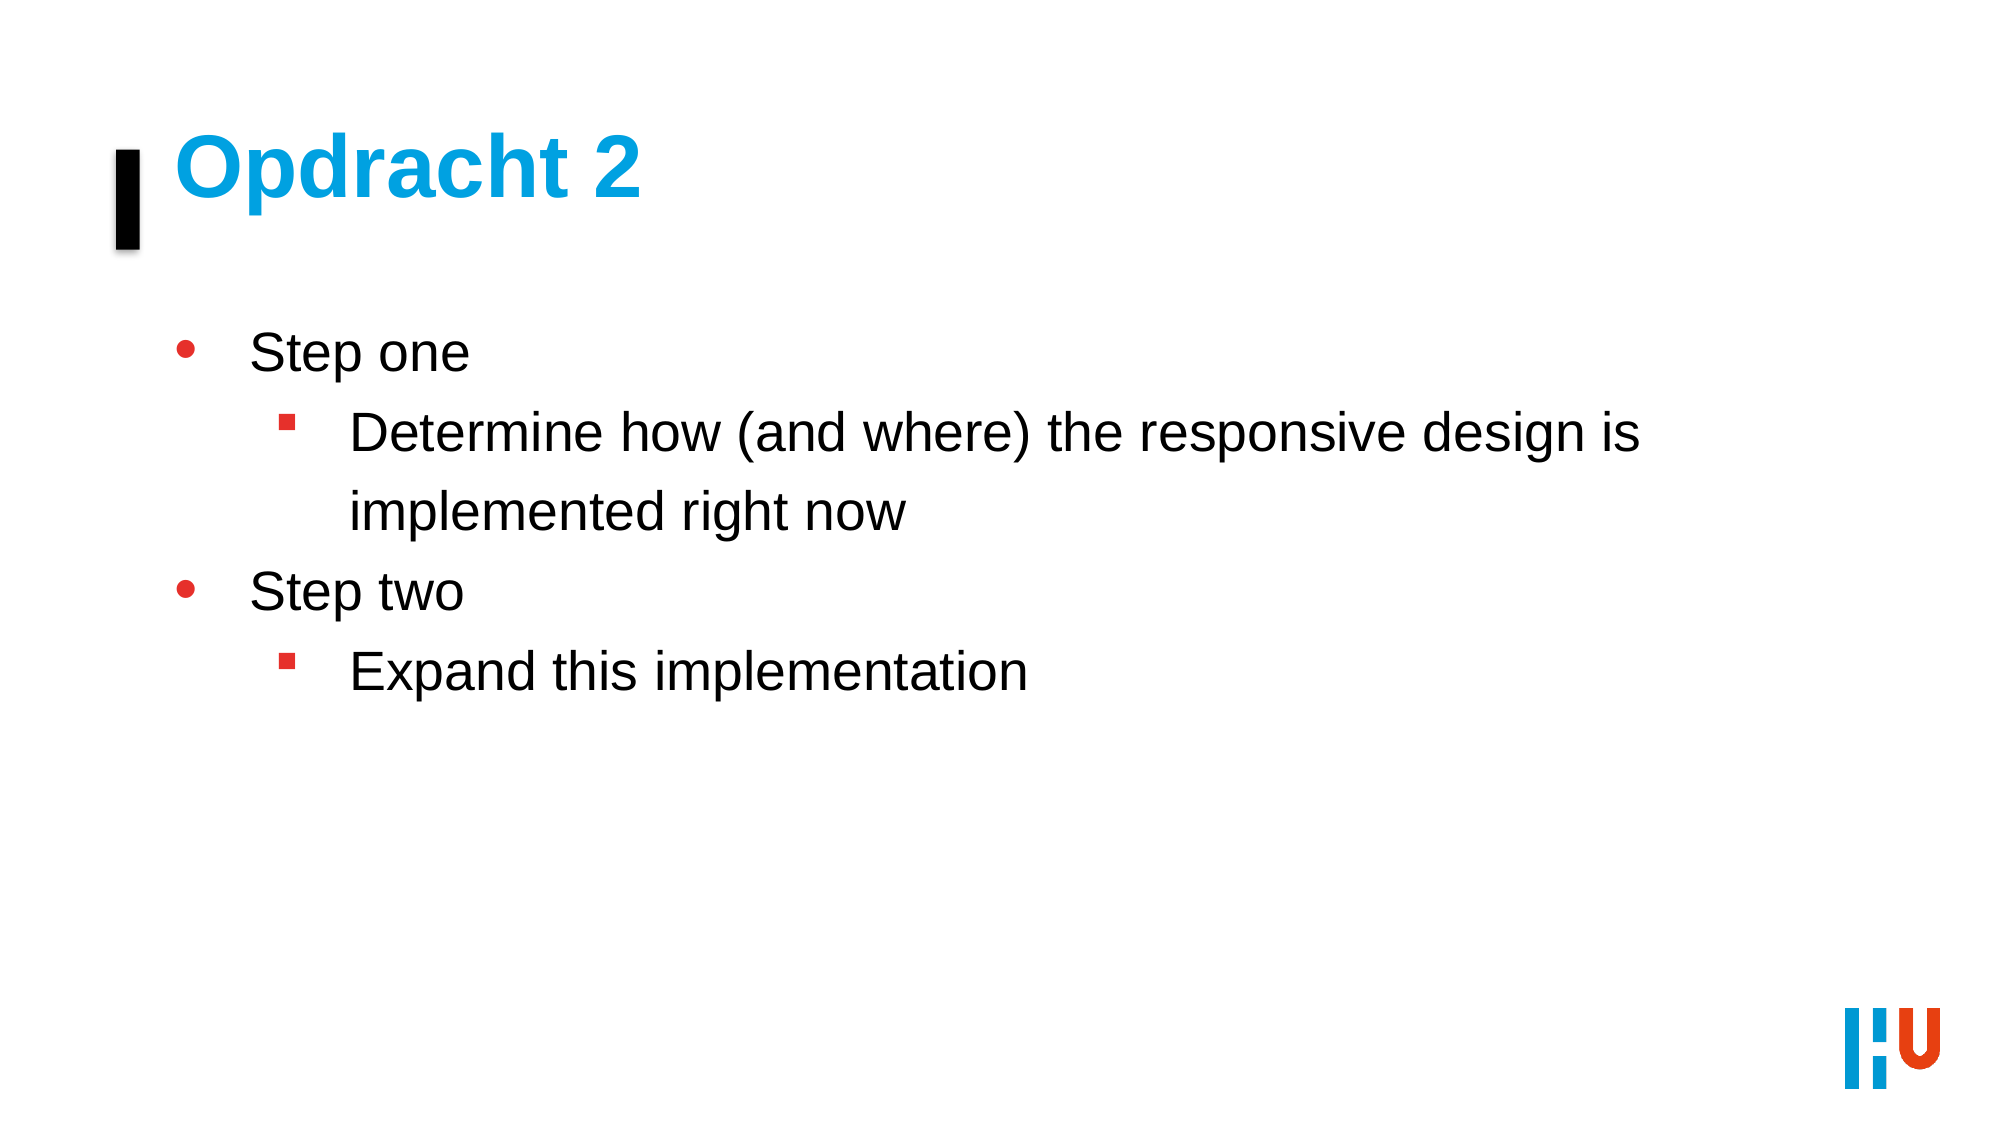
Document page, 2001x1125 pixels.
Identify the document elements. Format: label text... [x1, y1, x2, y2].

list Step one Determine how (and where) the responsive design is implemented right now Step two Expand this implementation [159, 294, 1788, 965]
picture [1860, 1008, 1940, 1089]
title Opdracht 2 [159, 53, 1788, 271]
